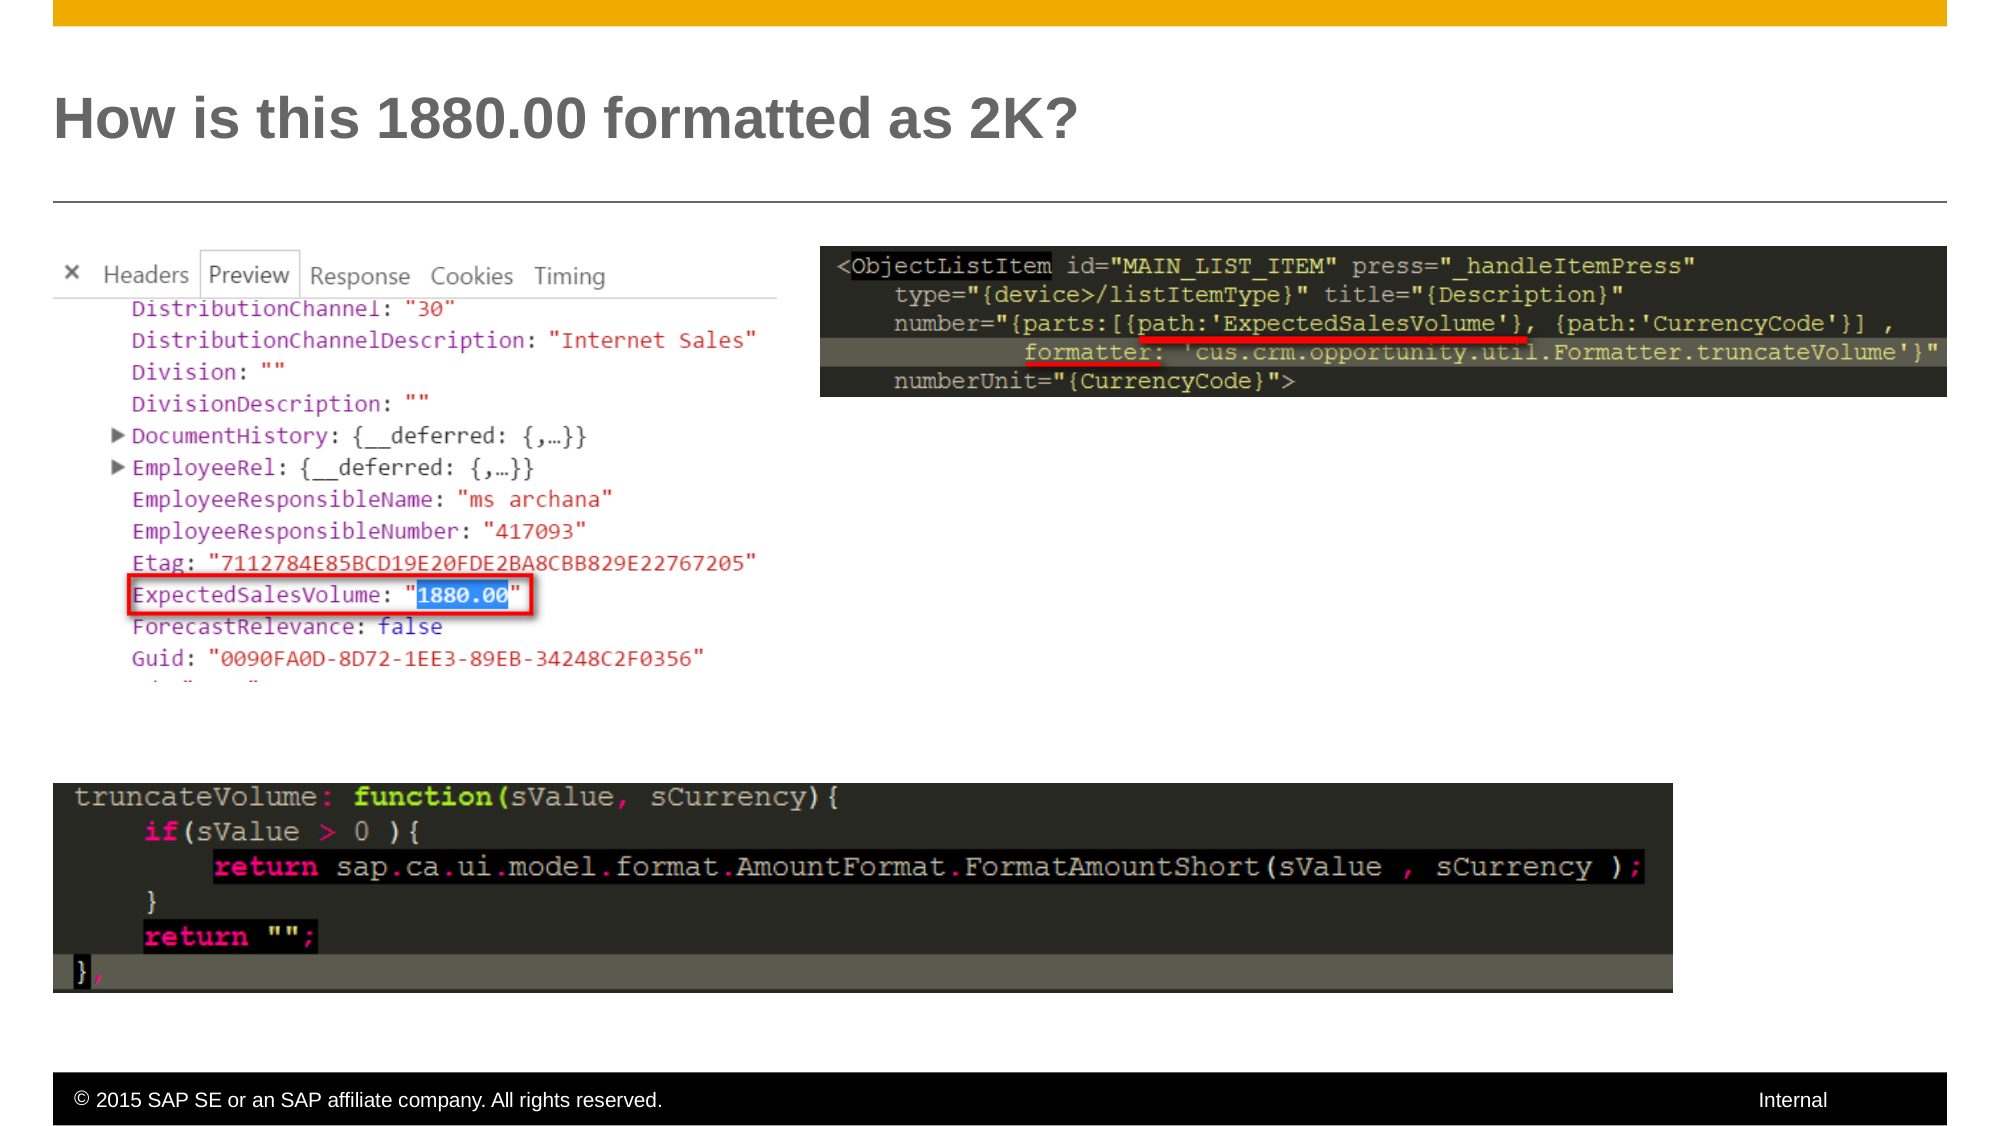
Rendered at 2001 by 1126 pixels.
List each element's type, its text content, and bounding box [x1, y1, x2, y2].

picture [819, 246, 1948, 398]
picture [52, 246, 777, 682]
picture [52, 782, 1674, 993]
title How is this 1880.00 formatted as 2K? [53, 53, 1947, 178]
